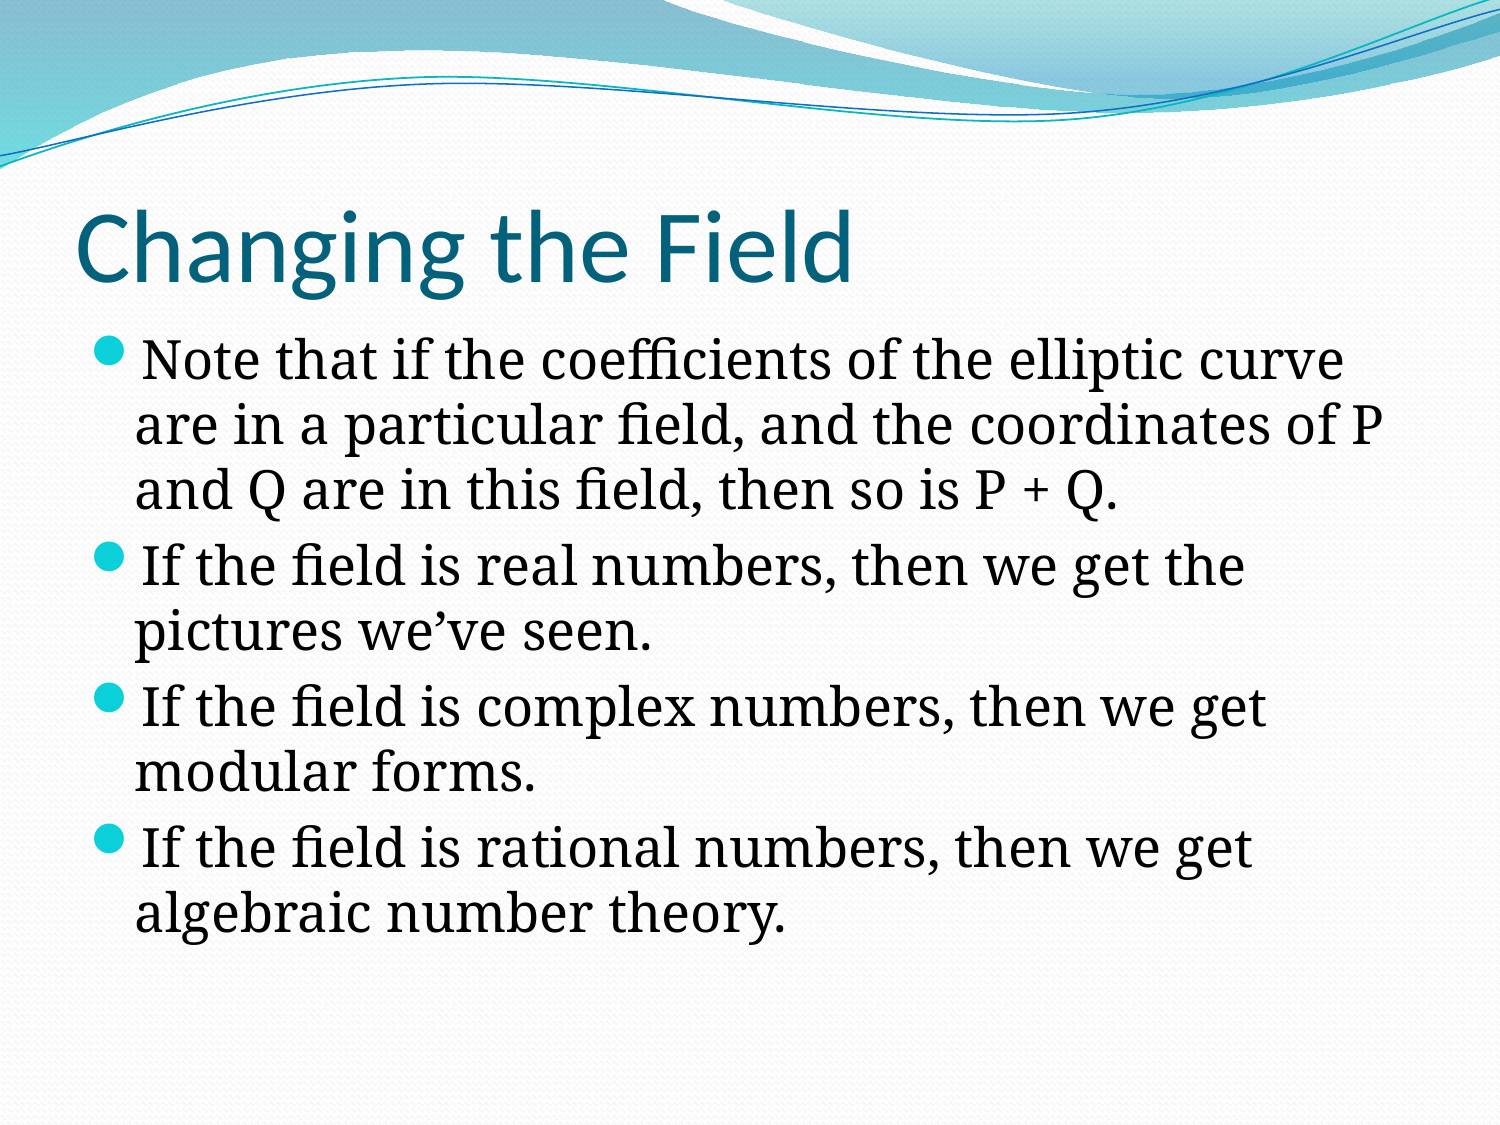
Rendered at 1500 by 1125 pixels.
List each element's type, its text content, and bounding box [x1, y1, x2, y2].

title Changing the Field [75, 115, 1425, 303]
list Note that if the coefficients of the elliptic curve are in a particular field, and the coordinates of P and Q are in this field, then so is P + Q. If the field is real numbers, then we get the pictures we’ve seen. If the field is complex numbers, then we get modular forms. If the field is rational numbers, then we get algebraic number theory. [75, 317, 1425, 1038]
